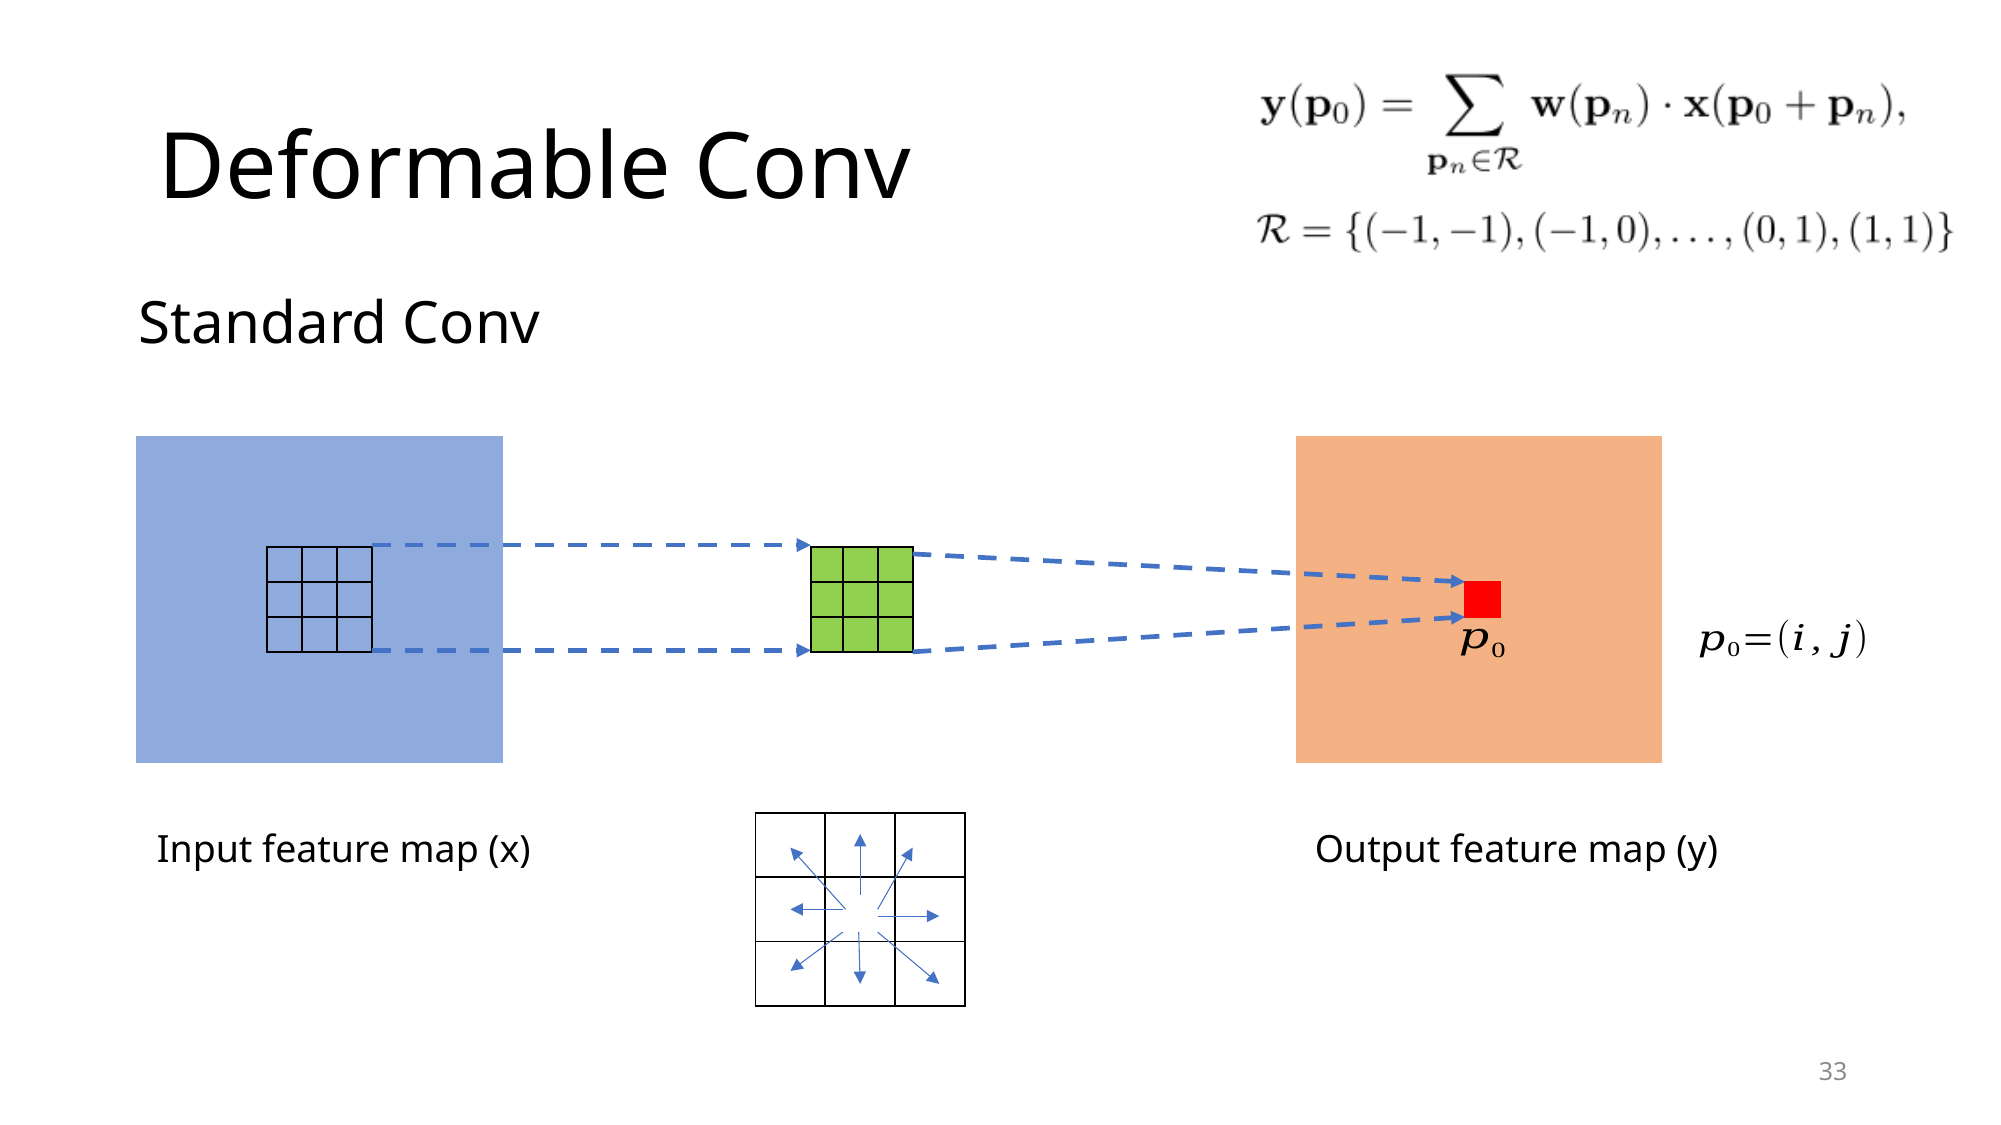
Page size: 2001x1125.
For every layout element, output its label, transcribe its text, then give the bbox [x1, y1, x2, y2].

title Deformable Conv [143, 59, 1235, 278]
text_box [877, 616, 912, 653]
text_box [912, 553, 1466, 582]
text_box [790, 932, 843, 971]
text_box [790, 847, 846, 910]
text_box [842, 546, 877, 581]
text_box [336, 616, 373, 653]
slide_number 33 [1412, 1042, 1863, 1103]
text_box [912, 616, 1466, 652]
text_box Input feature map (x) [142, 817, 546, 878]
text_box [301, 581, 336, 616]
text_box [877, 847, 913, 910]
text_box [266, 616, 301, 653]
text_box [877, 546, 914, 581]
text_box [842, 581, 877, 616]
text_box [336, 581, 373, 616]
text_box [810, 581, 842, 616]
text_box [1296, 436, 1662, 763]
text_box [1464, 581, 1501, 618]
text_box Standard Conv [123, 277, 556, 363]
text_box [810, 546, 842, 581]
text_box [136, 436, 503, 763]
text_box [301, 546, 336, 581]
text_box Output feature map (y) [1299, 817, 1734, 878]
text_box [877, 581, 914, 616]
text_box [877, 932, 940, 984]
text_box [336, 546, 373, 581]
text_box [266, 546, 301, 581]
text_box [266, 581, 301, 616]
text_box [301, 616, 336, 653]
text_box [842, 616, 877, 653]
picture [1224, 9, 1975, 283]
text_box [810, 616, 842, 653]
